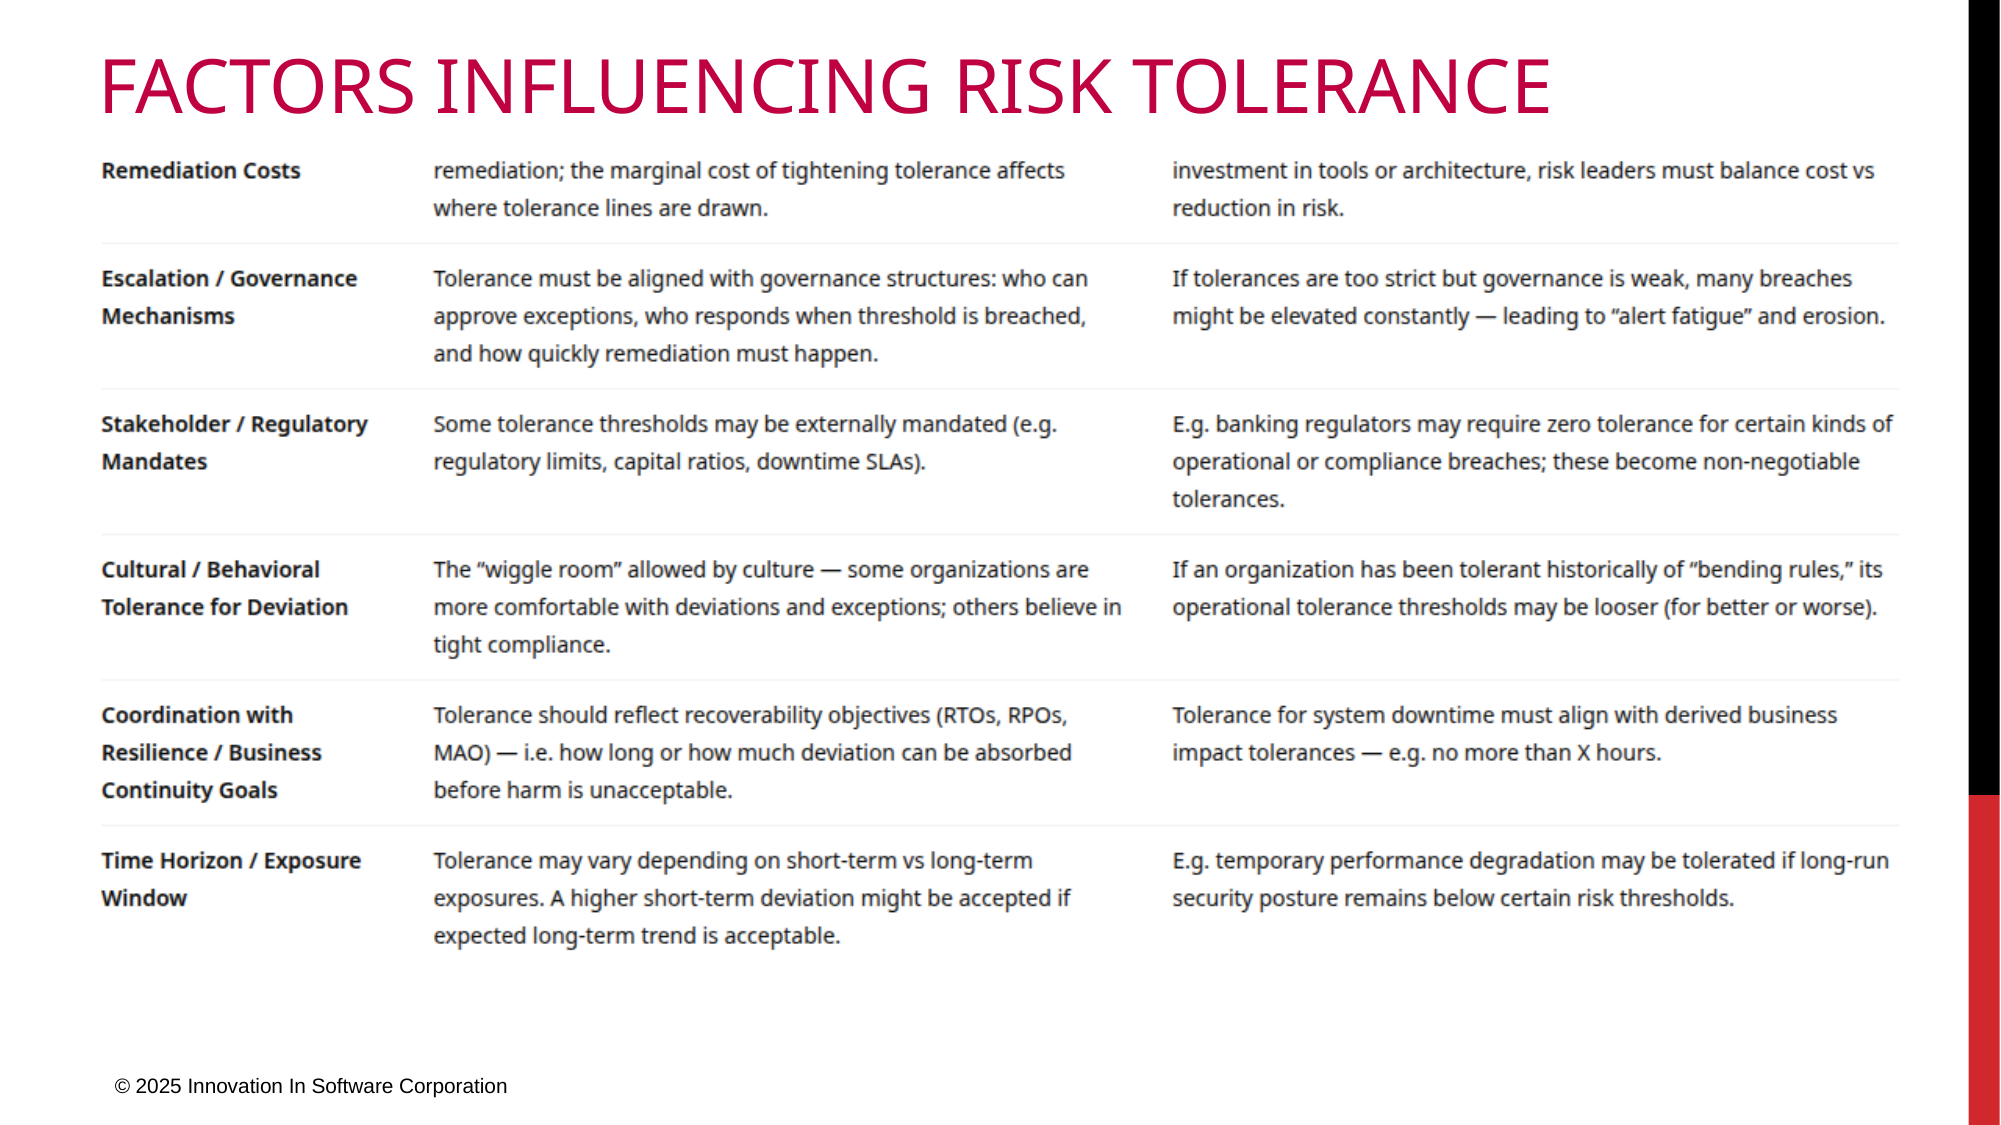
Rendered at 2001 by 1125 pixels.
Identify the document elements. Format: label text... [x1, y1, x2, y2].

picture [86, 149, 1929, 983]
footer © 2025 Innovation In Software Corporation [99, 1065, 850, 1112]
title Factors Influencing Risk Tolerance [98, 0, 1770, 149]
